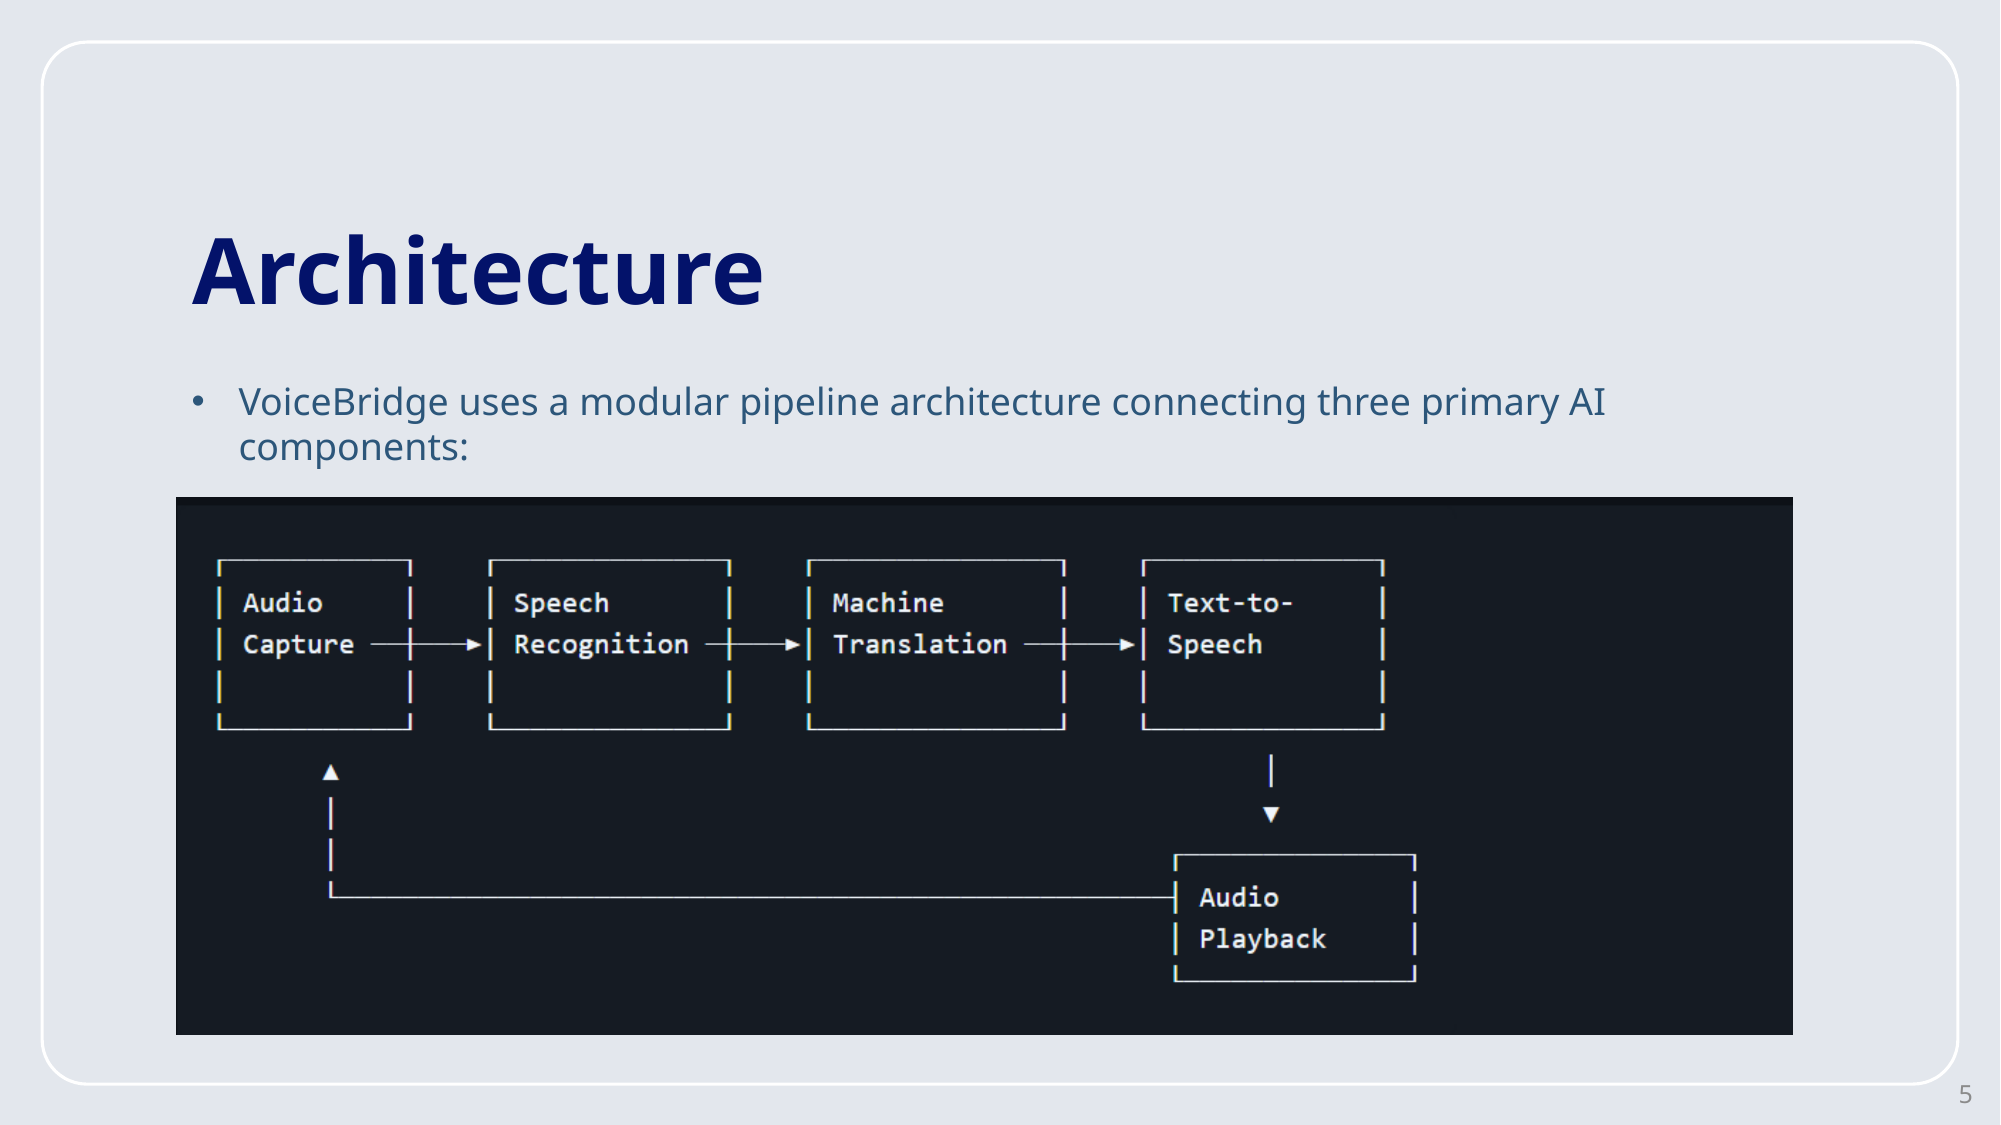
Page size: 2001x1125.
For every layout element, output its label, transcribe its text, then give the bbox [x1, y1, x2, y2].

title Architecture [176, 60, 1863, 332]
text_box VoiceBridge uses a modular pipeline architecture connecting three primary AI components: [176, 370, 1772, 497]
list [176, 497, 1793, 1035]
slide_number 5 [1538, 1076, 1988, 1115]
